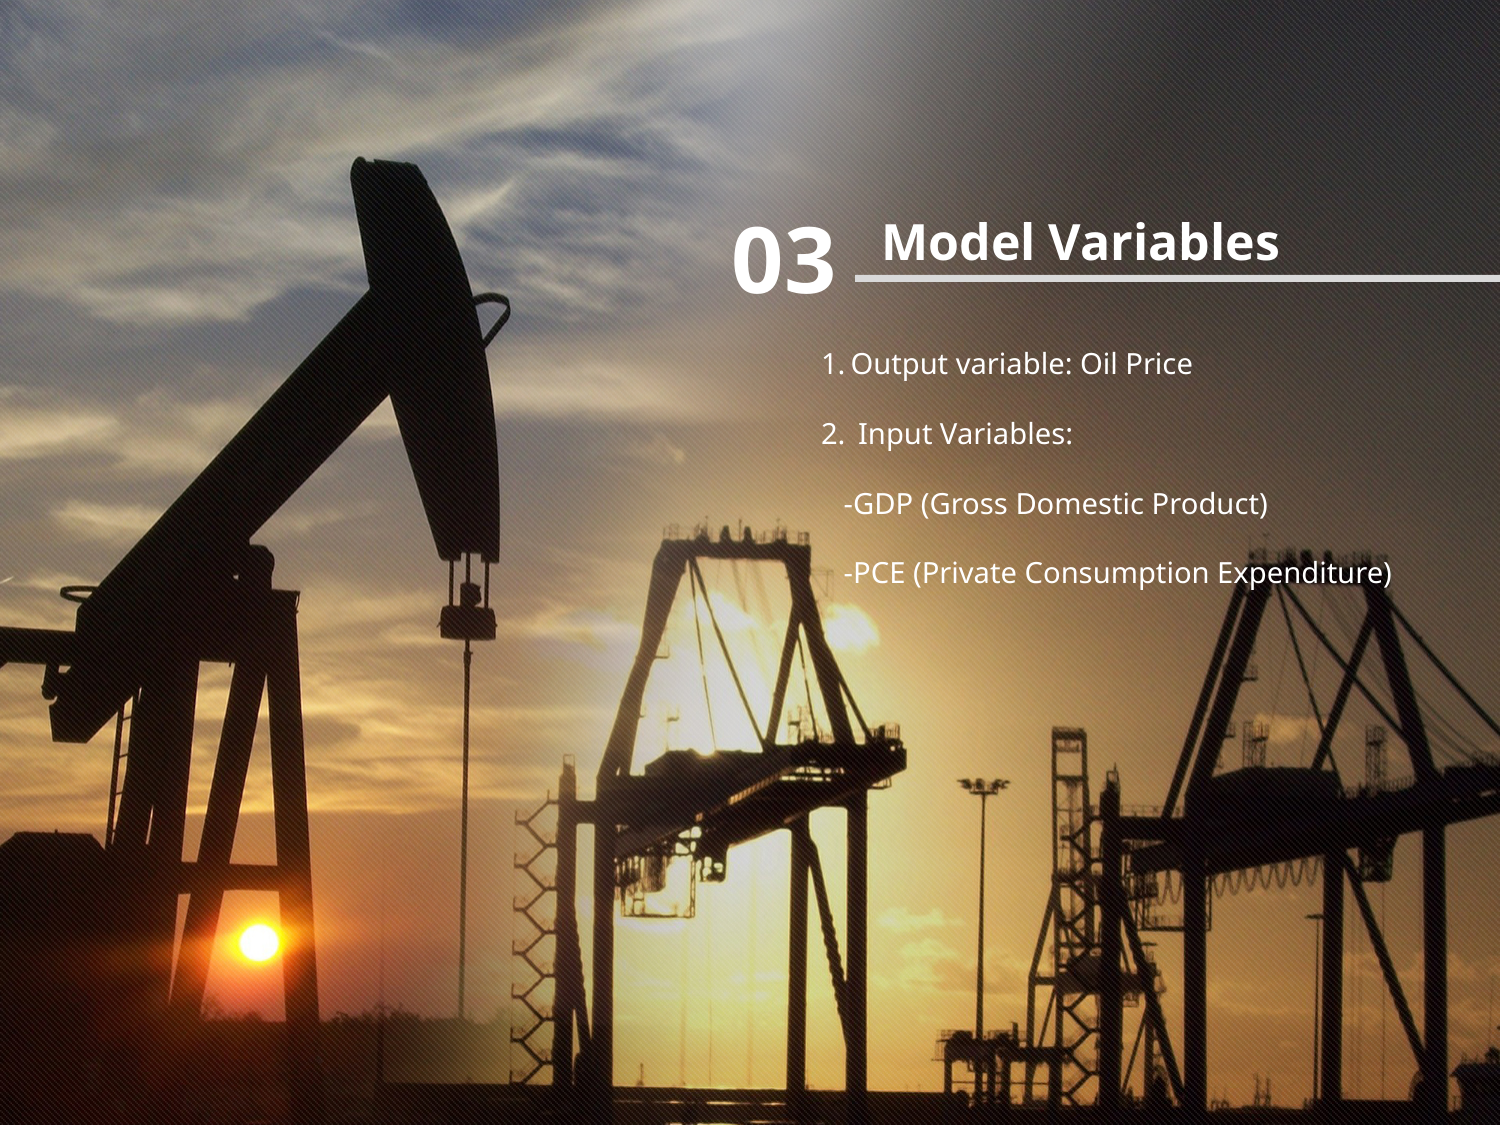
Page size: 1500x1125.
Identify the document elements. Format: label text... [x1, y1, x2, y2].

picture [0, 0, 1500, 1125]
text_box Output variable: Oil Price Input Variables: -GDP (Gross Domestic Product) -PCE (Private Consumption Expenditure) [805, 327, 1500, 668]
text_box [707, 194, 1500, 322]
